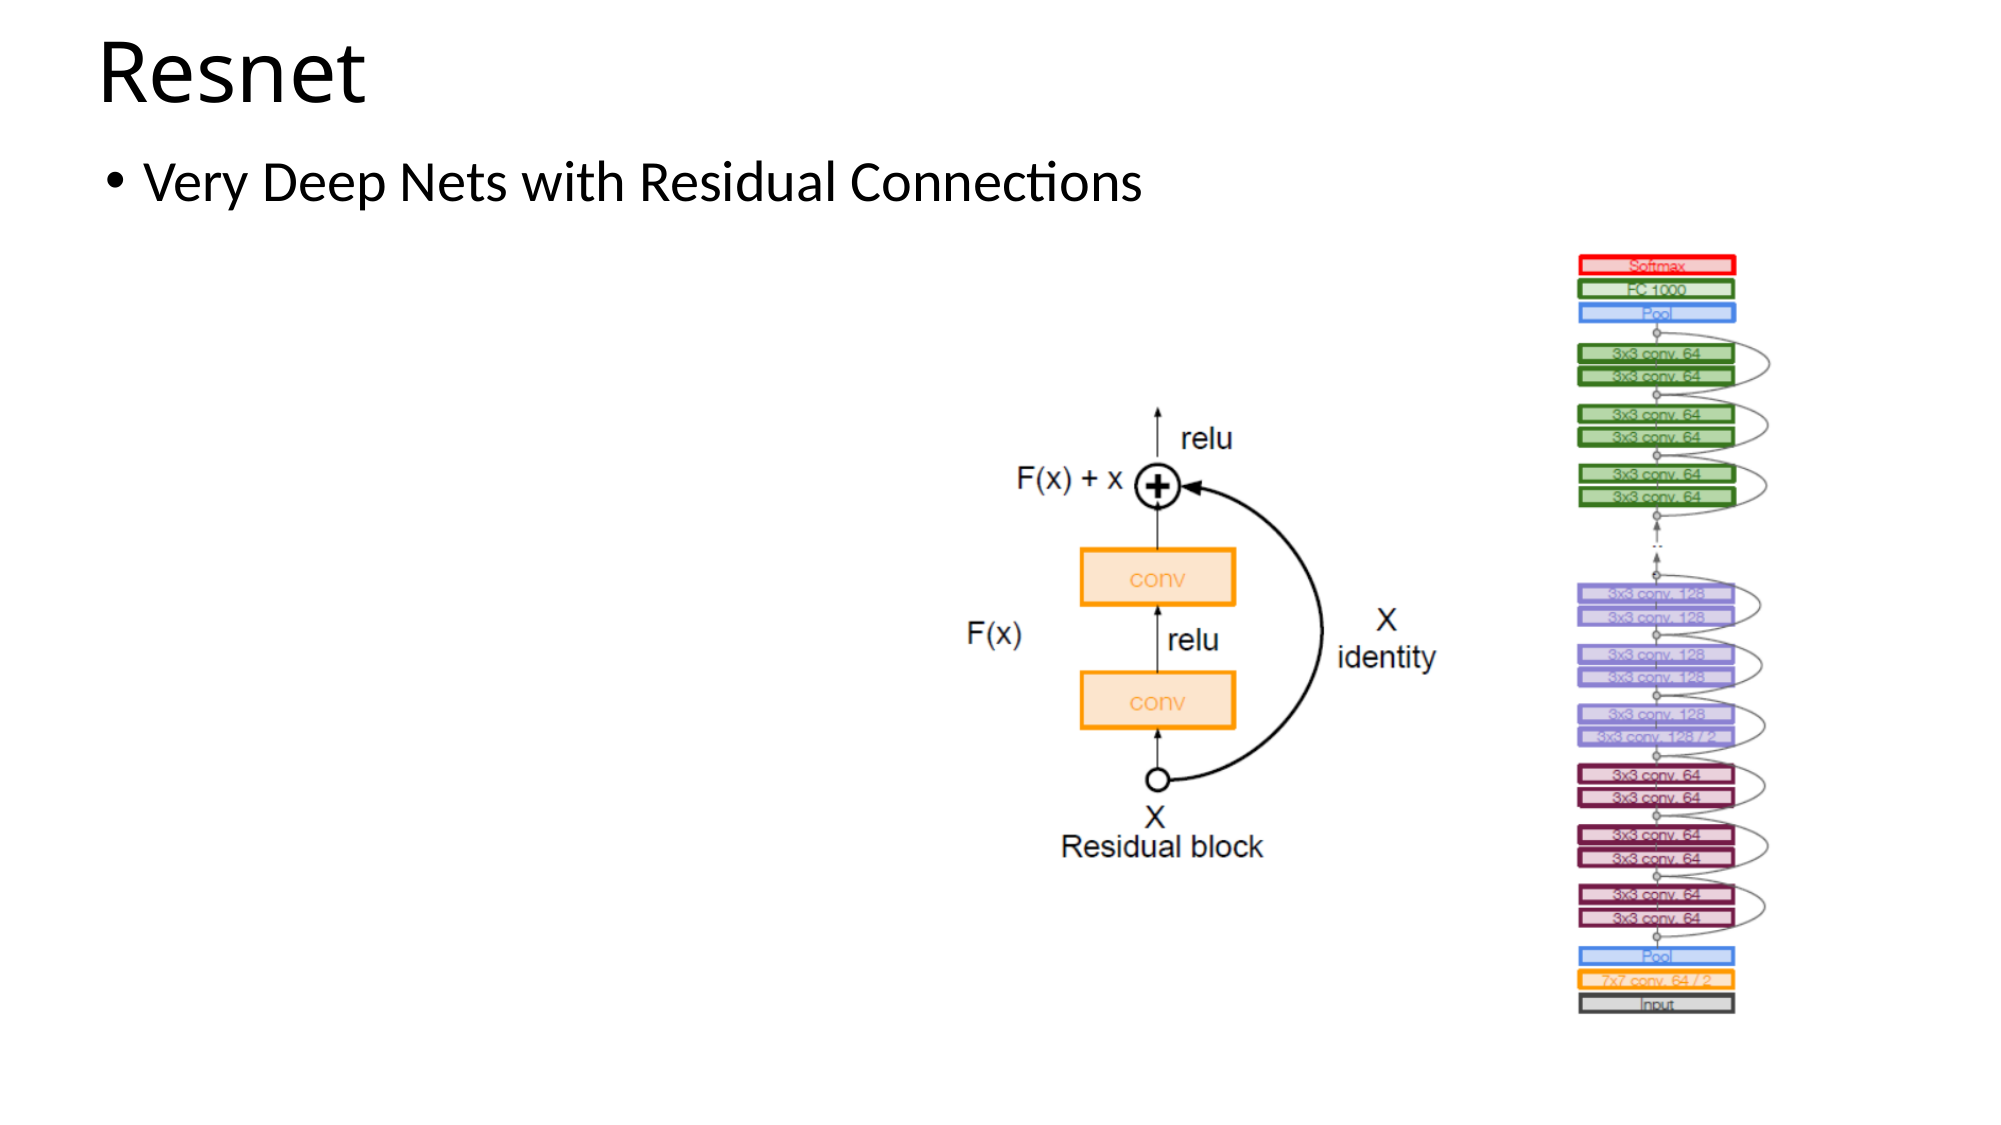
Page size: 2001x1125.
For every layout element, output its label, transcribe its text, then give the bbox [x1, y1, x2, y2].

title Resnet [81, 22, 1807, 129]
list Very Deep Nets with Residual Connections [90, 143, 1816, 941]
picture [943, 238, 1776, 1035]
